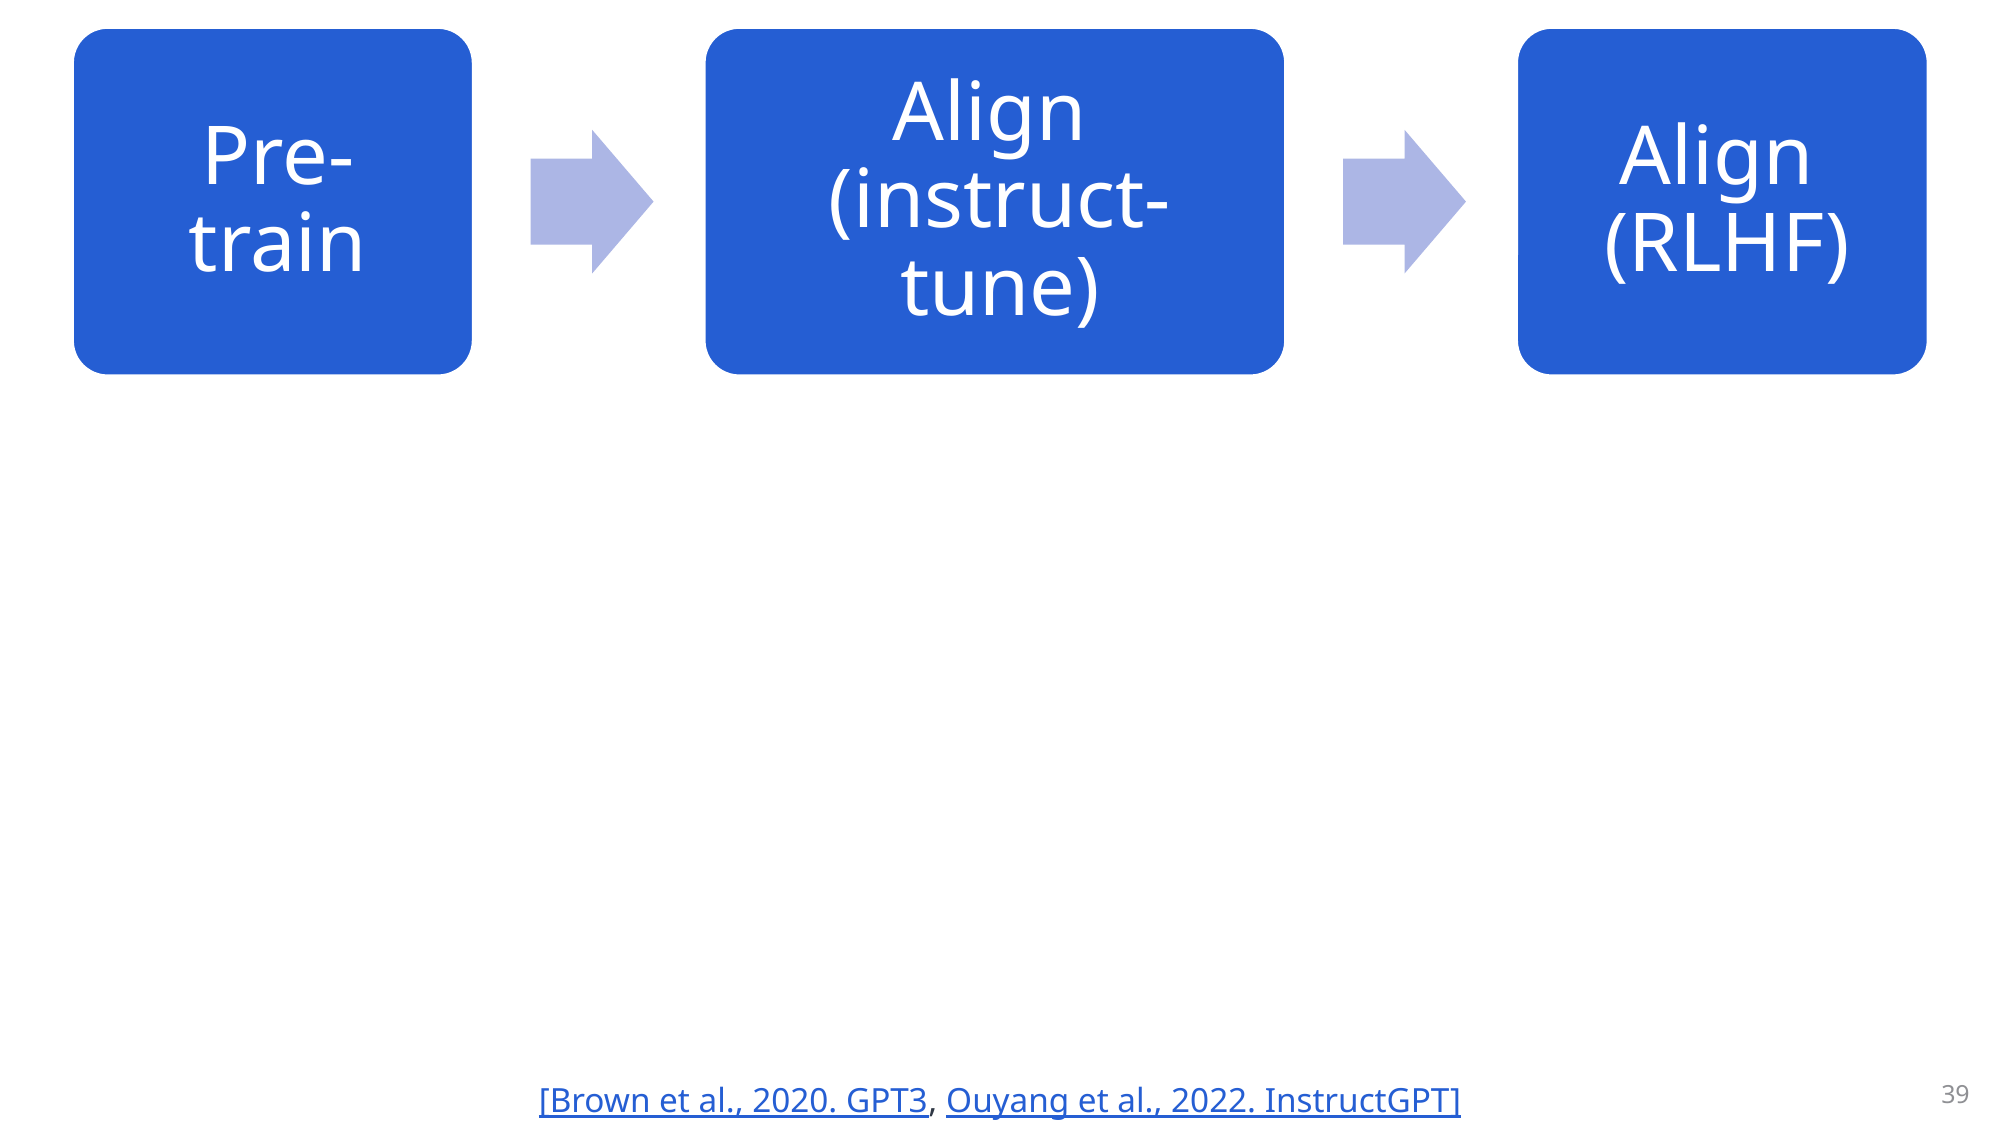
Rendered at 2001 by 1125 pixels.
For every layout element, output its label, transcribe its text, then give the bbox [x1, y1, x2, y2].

text_box [Brown et al., 2020. GPT3, Ouyang et al., 2022. InstructGPT] [366, 1059, 1634, 1125]
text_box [71, 0, 1929, 502]
slide_number 39 [1912, 1065, 2000, 1125]
